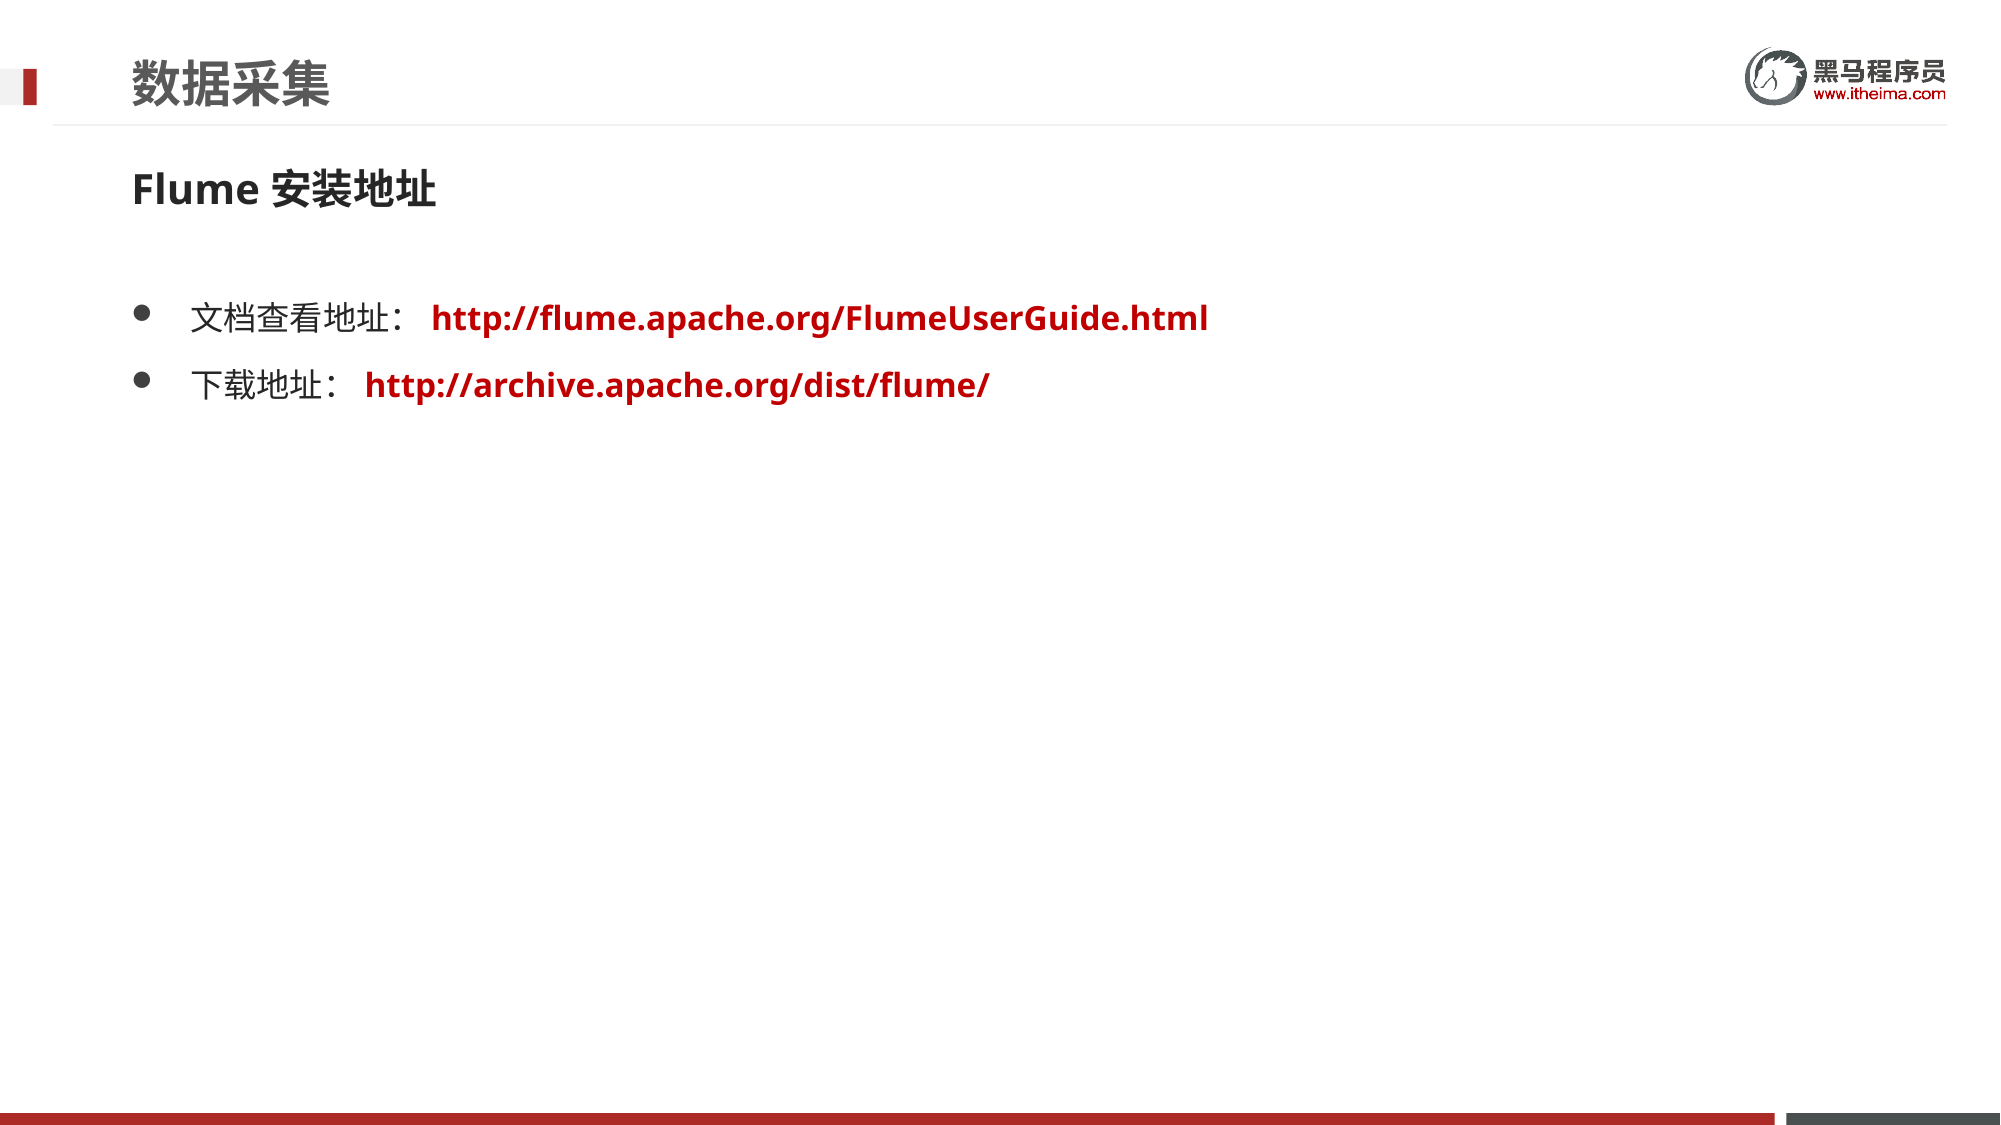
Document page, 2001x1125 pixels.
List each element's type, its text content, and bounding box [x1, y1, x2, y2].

picture [1744, 46, 1946, 106]
text_box Flume安装地址 [116, 145, 875, 231]
title 数据采集 [116, 40, 1556, 125]
list 文档查看地址：http://flume.apache.org/FlumeUserGuide.html 下载地址：http://archive.apache.org/dist/flume/ [116, 270, 1880, 1082]
